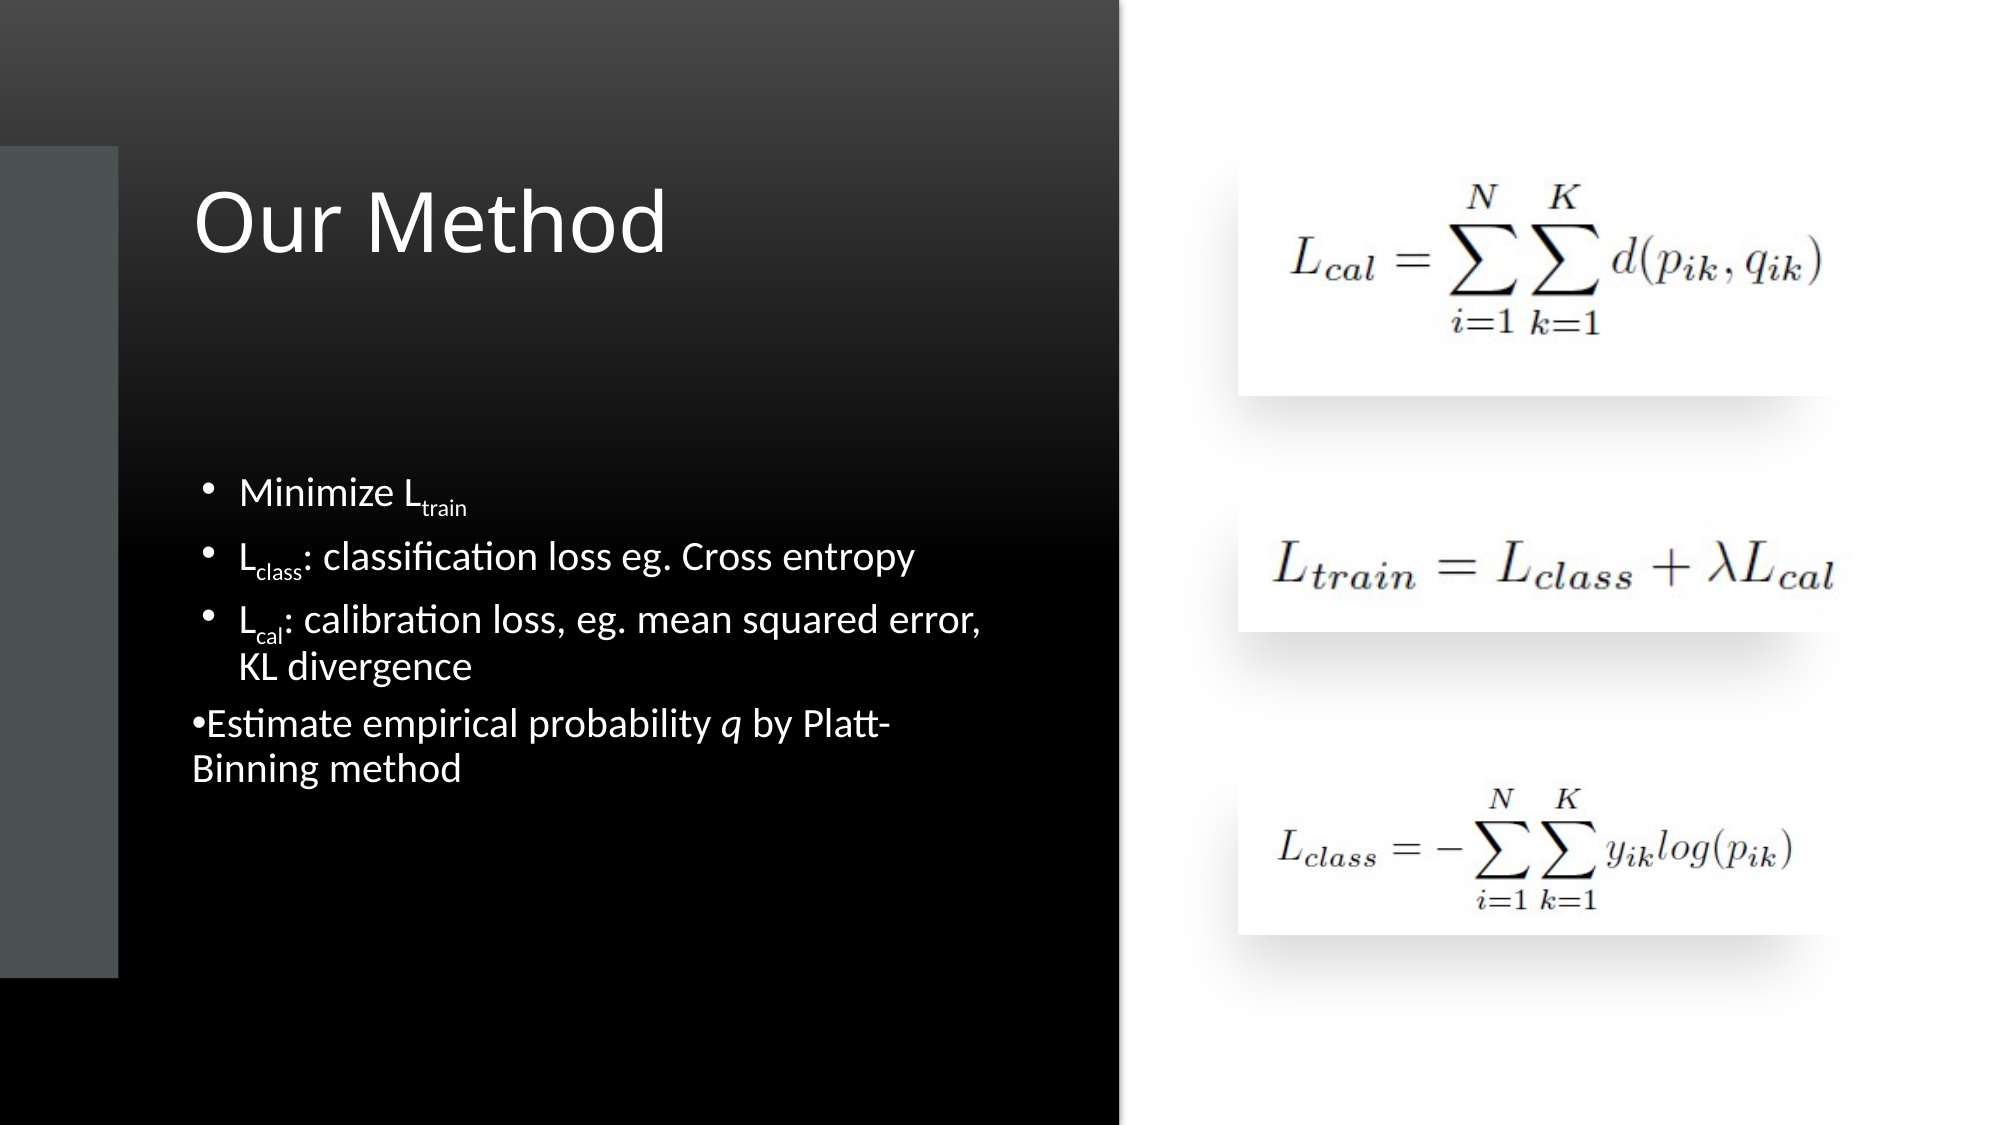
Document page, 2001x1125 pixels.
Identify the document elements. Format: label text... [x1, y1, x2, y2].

title Our Method [176, 172, 1009, 369]
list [1238, 493, 1860, 632]
text_box [0, 0, 1120, 1125]
text_box Minimize Ltrain Lclass: classification loss eg. Cross entropy Lcal: calibration loss, eg. mean squared error, KL divergence Estimate empirical probability q by Platt-Binning method [176, 395, 1009, 952]
text_box [1125, 0, 2000, 1125]
text_box [0, 145, 119, 979]
picture [1238, 769, 1860, 935]
picture [1238, 148, 1860, 396]
